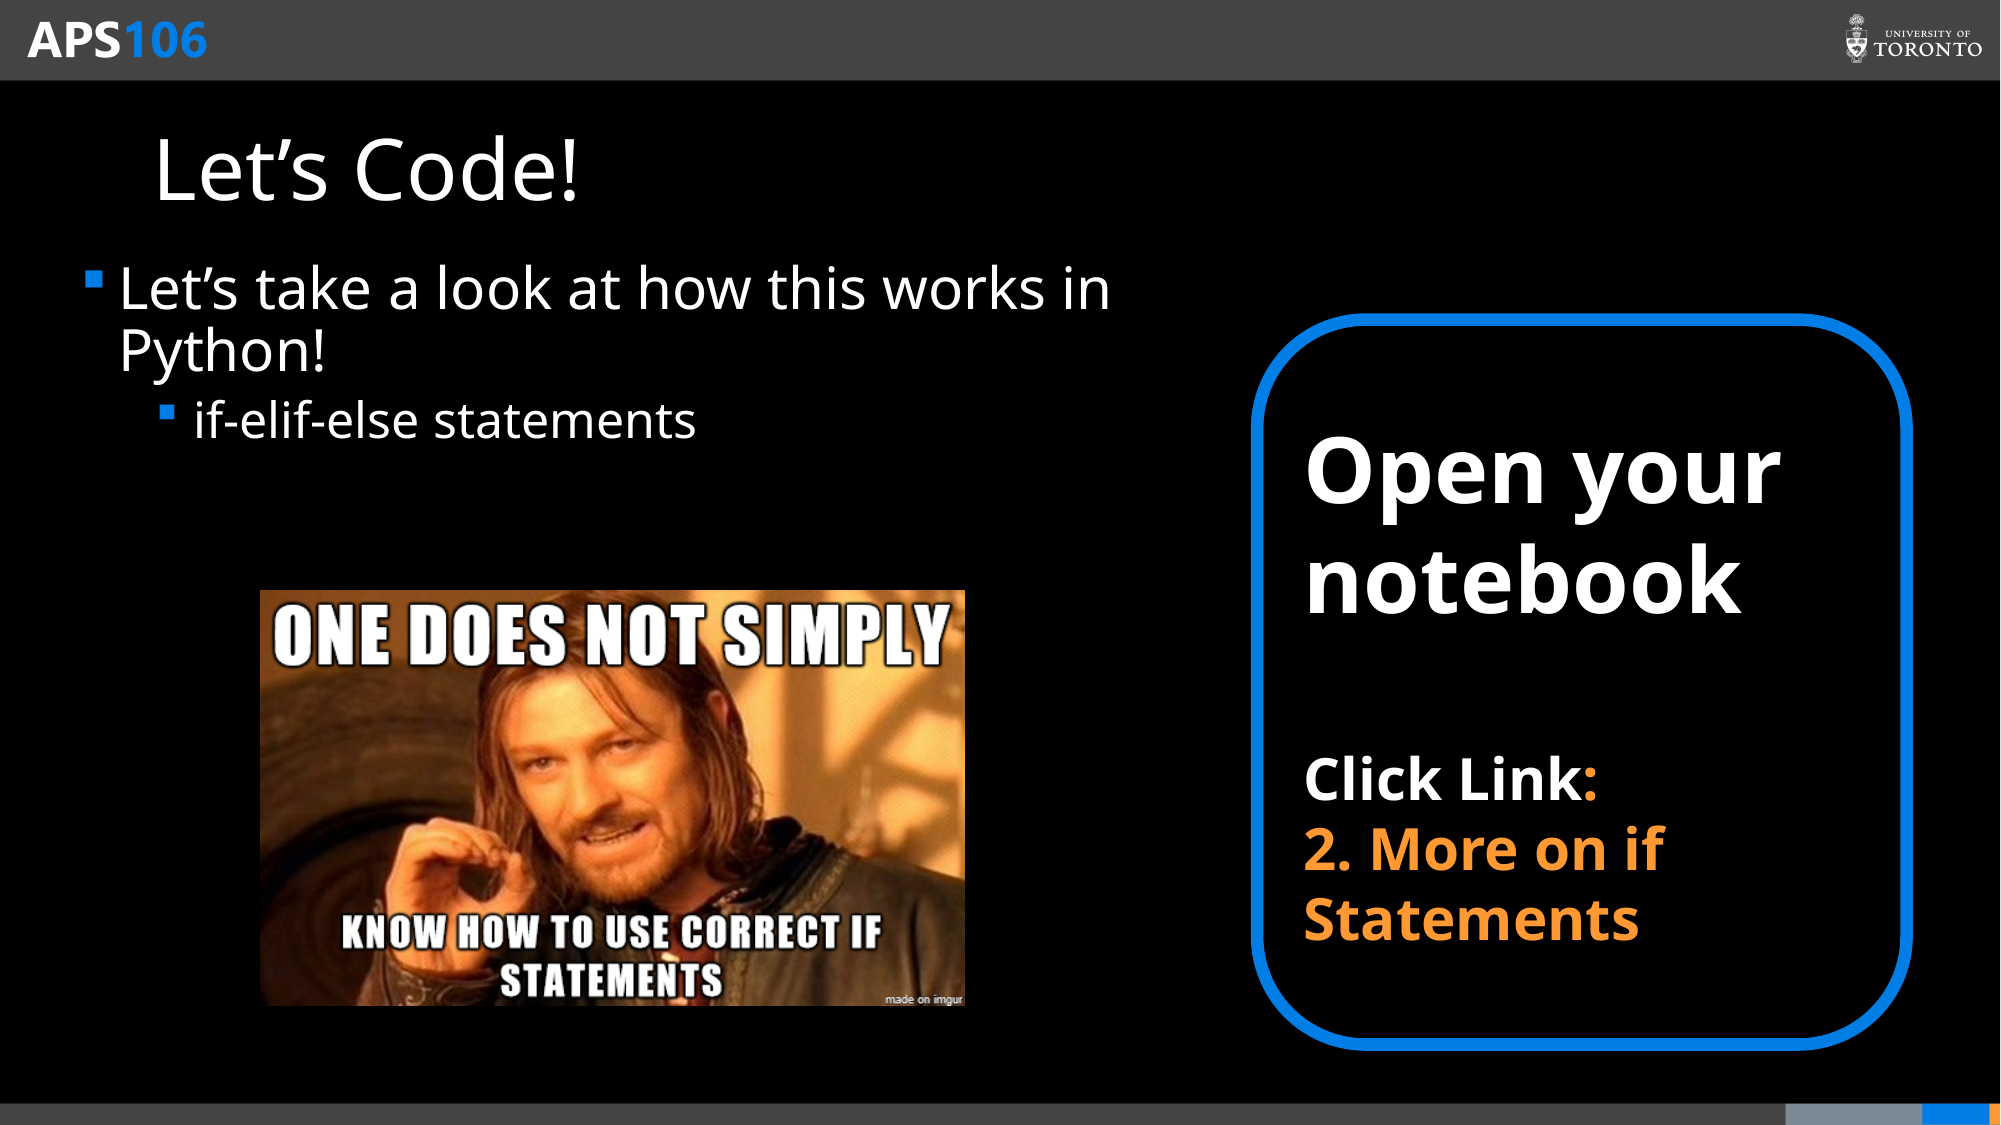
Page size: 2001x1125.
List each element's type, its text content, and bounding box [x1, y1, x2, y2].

picture [0, 0, 2001, 1125]
list Let’s take a look at how this works in Python! if-elif-else statements [65, 251, 1159, 1045]
text_box Open your notebook Click Link: 2. More on if Statements [1256, 318, 1908, 1046]
title Let’s Code! [137, 119, 1863, 227]
